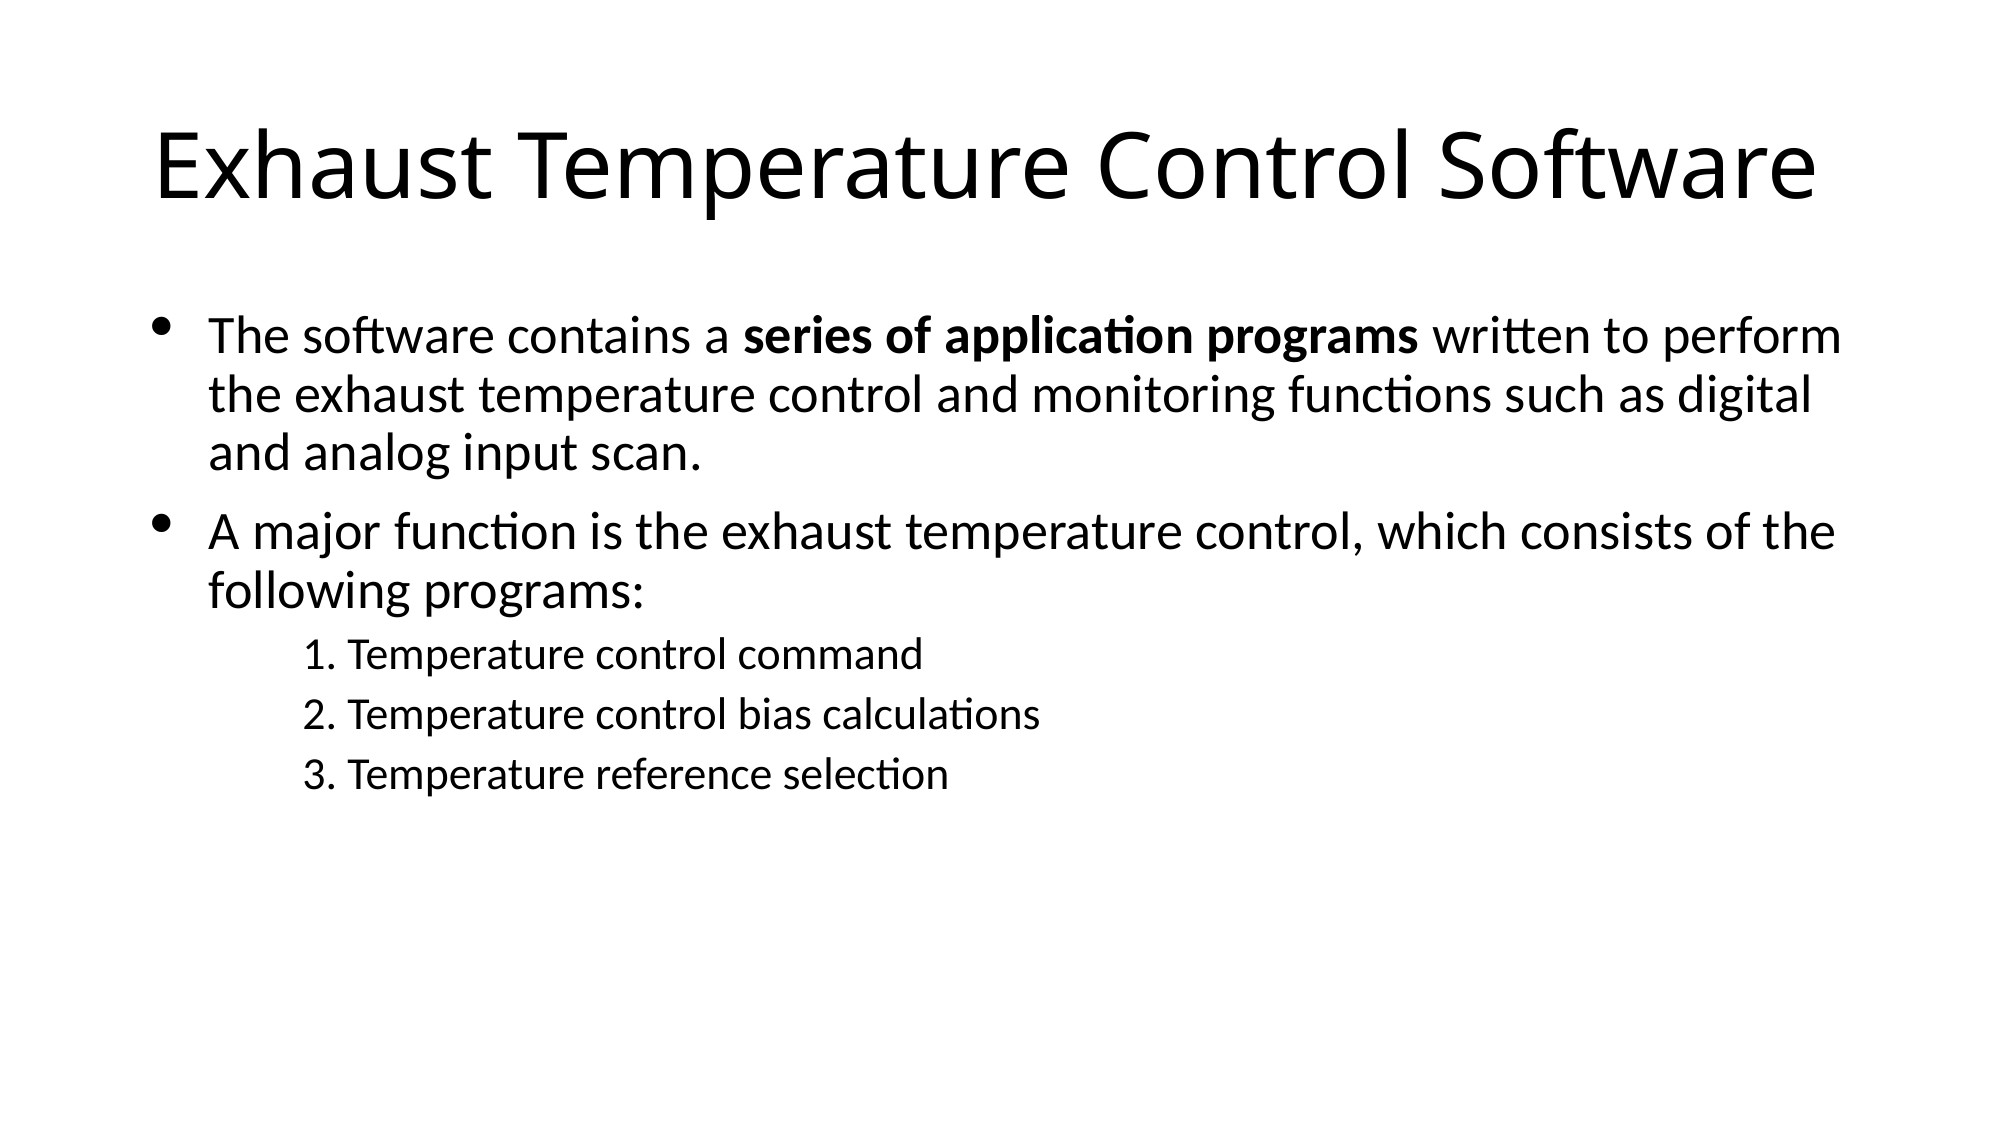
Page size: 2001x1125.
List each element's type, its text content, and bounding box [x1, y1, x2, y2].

list The software contains a series of application programs written to perform the exhaust temperature control and monitoring functions such as digital and analog input scan. A major function is the exhaust temperature control, which consists of the following programs: 1. Temperature control command 2. Temperature control bias calculations 3. Temperature reference selection [137, 299, 1863, 1014]
title Exhaust Temperature Control Software [137, 59, 1863, 278]
